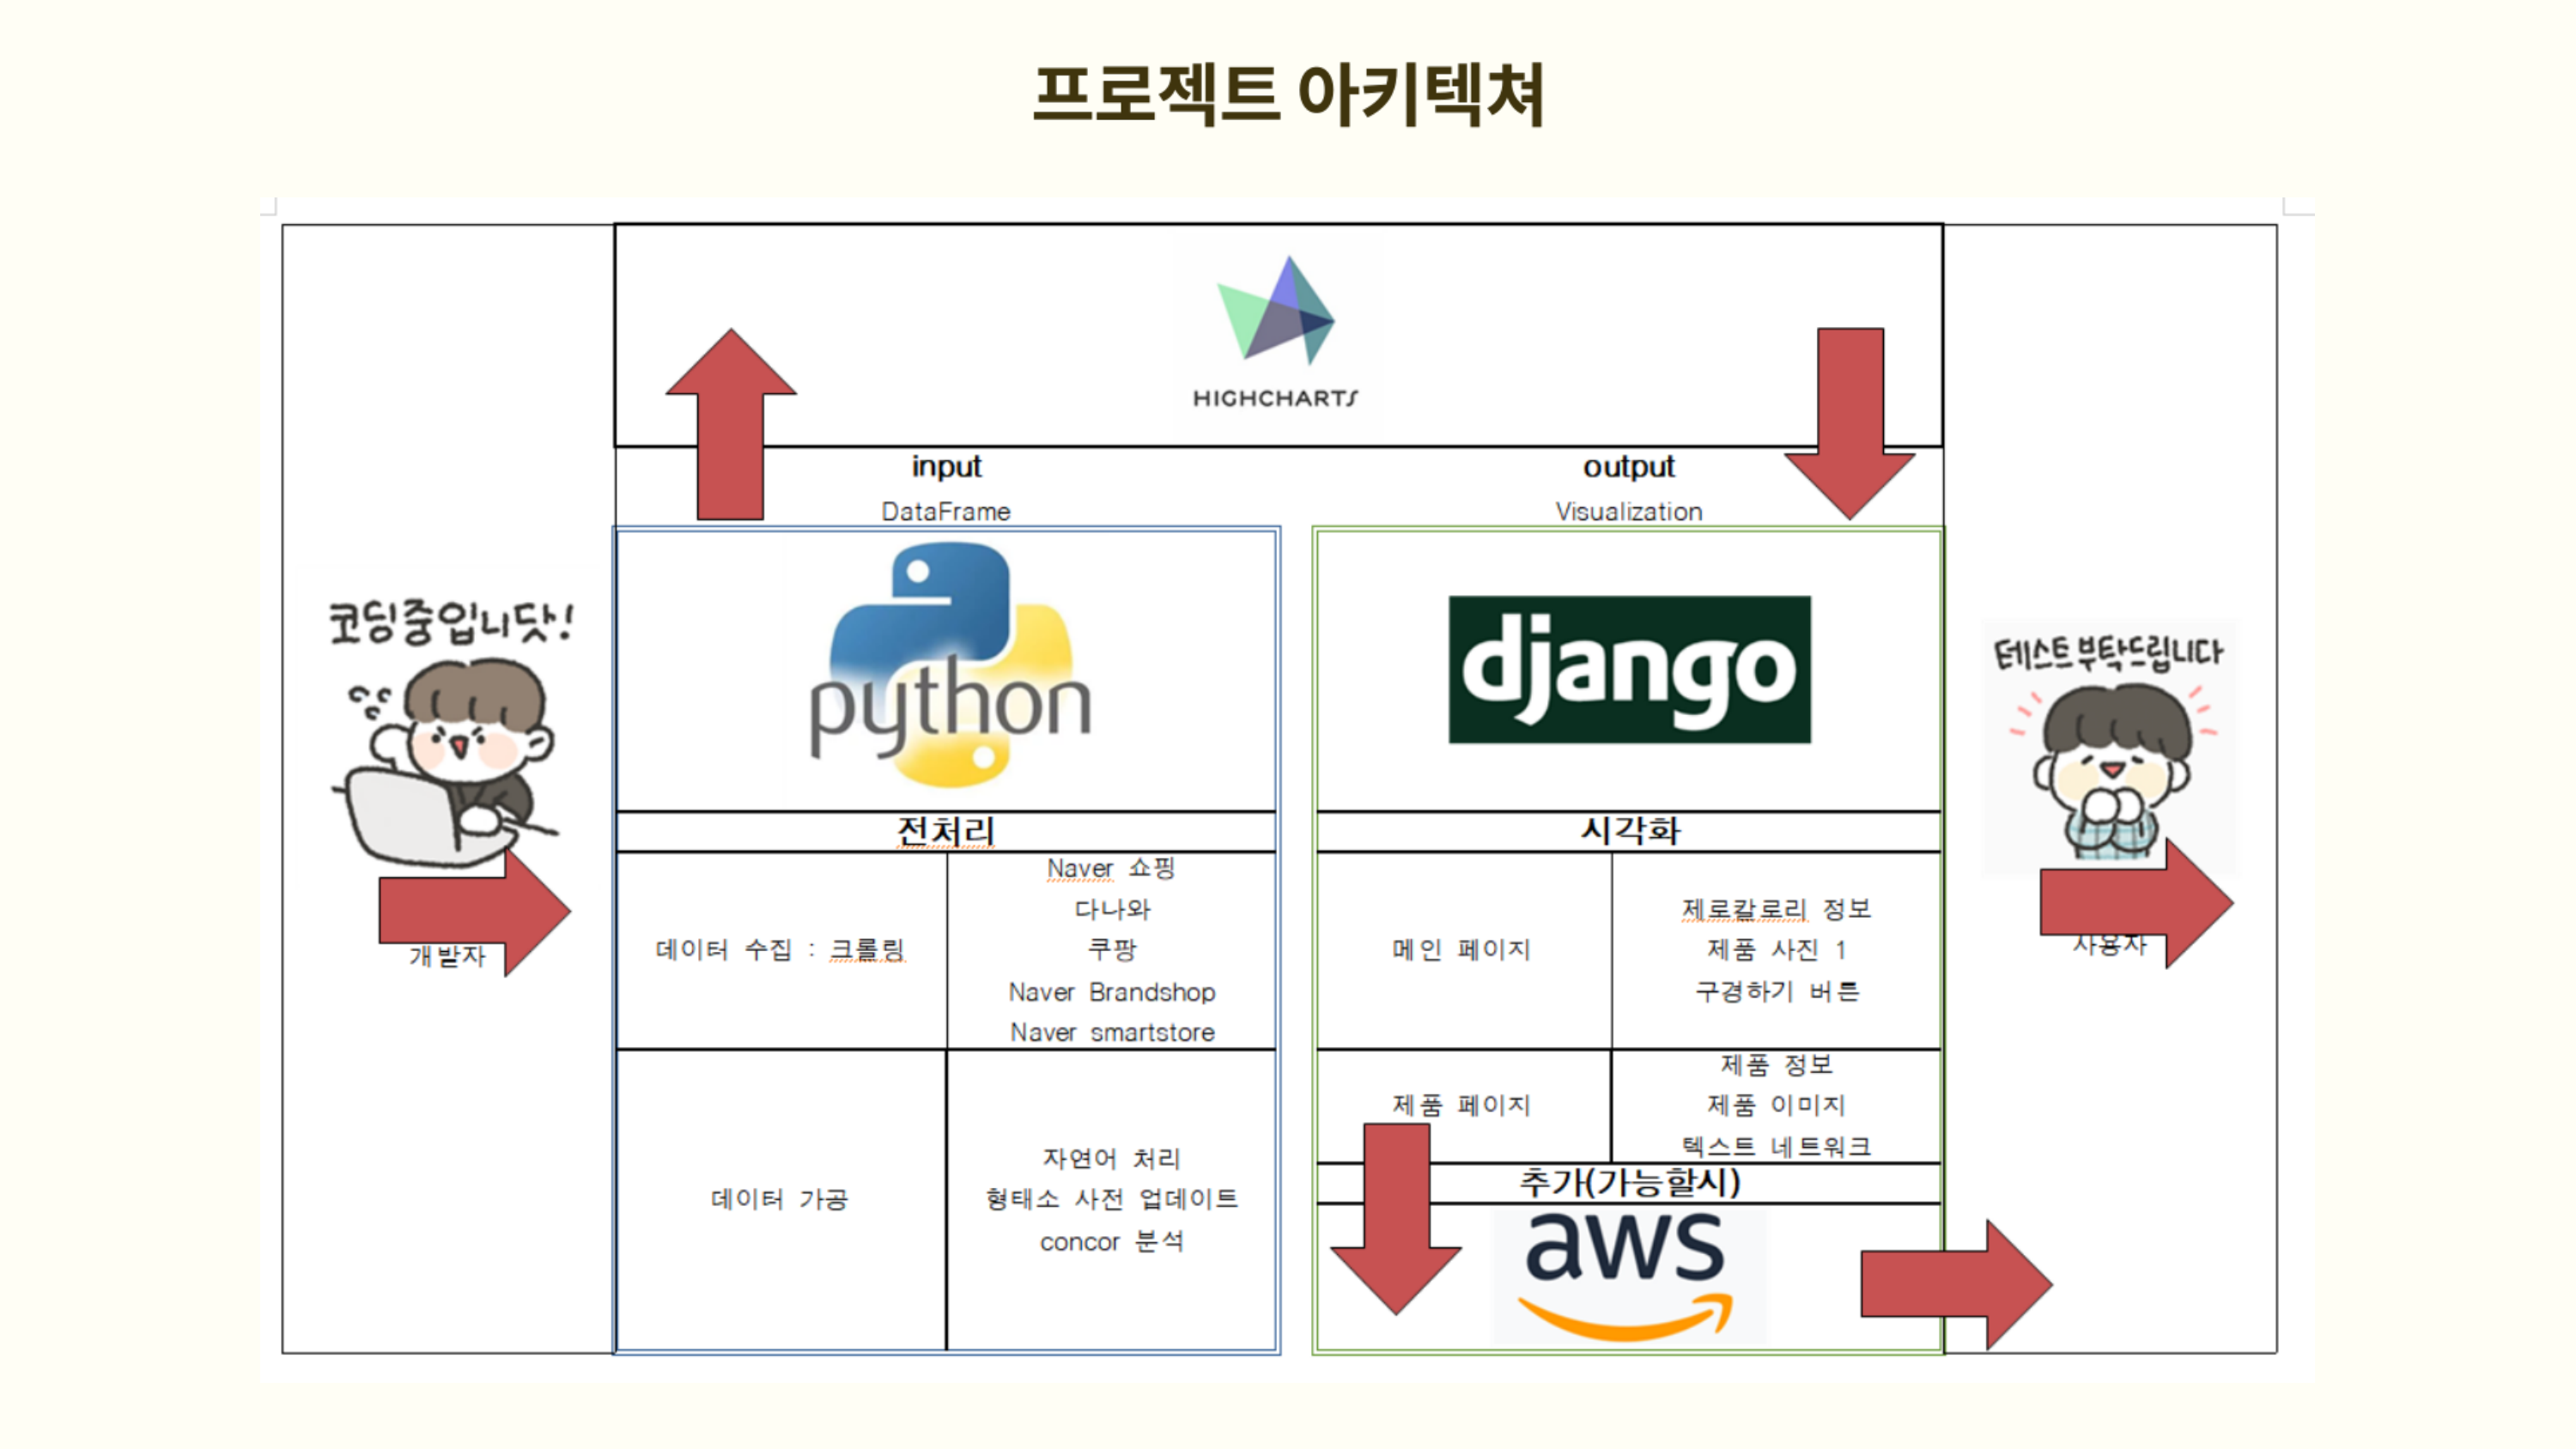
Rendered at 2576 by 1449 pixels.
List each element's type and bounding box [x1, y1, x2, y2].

text_box [260, 197, 2315, 1383]
picture [789, 33, 1575, 161]
